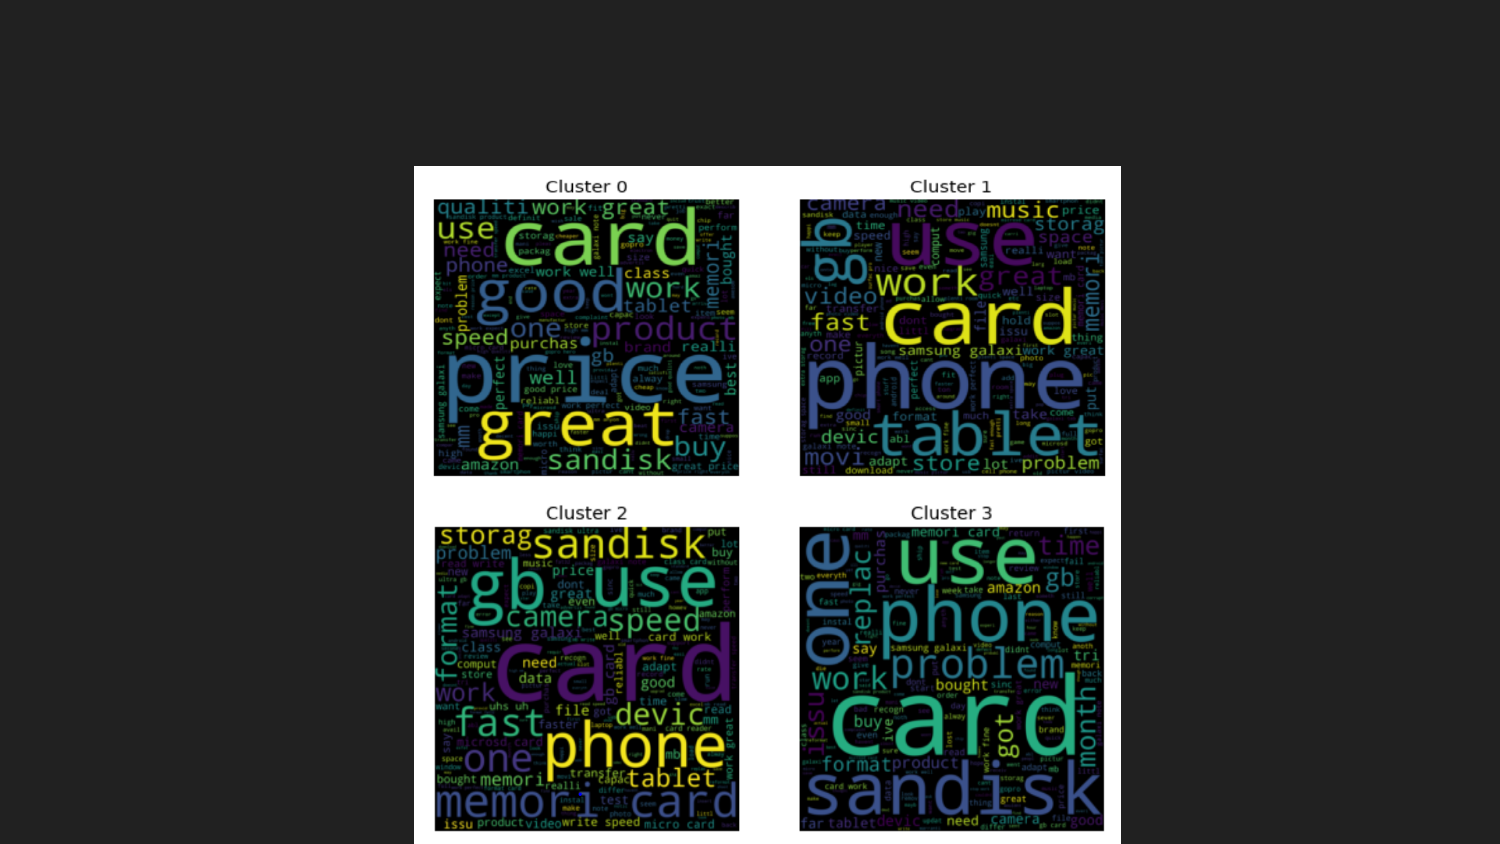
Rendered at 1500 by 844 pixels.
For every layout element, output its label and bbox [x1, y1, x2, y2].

picture [414, 166, 1122, 844]
